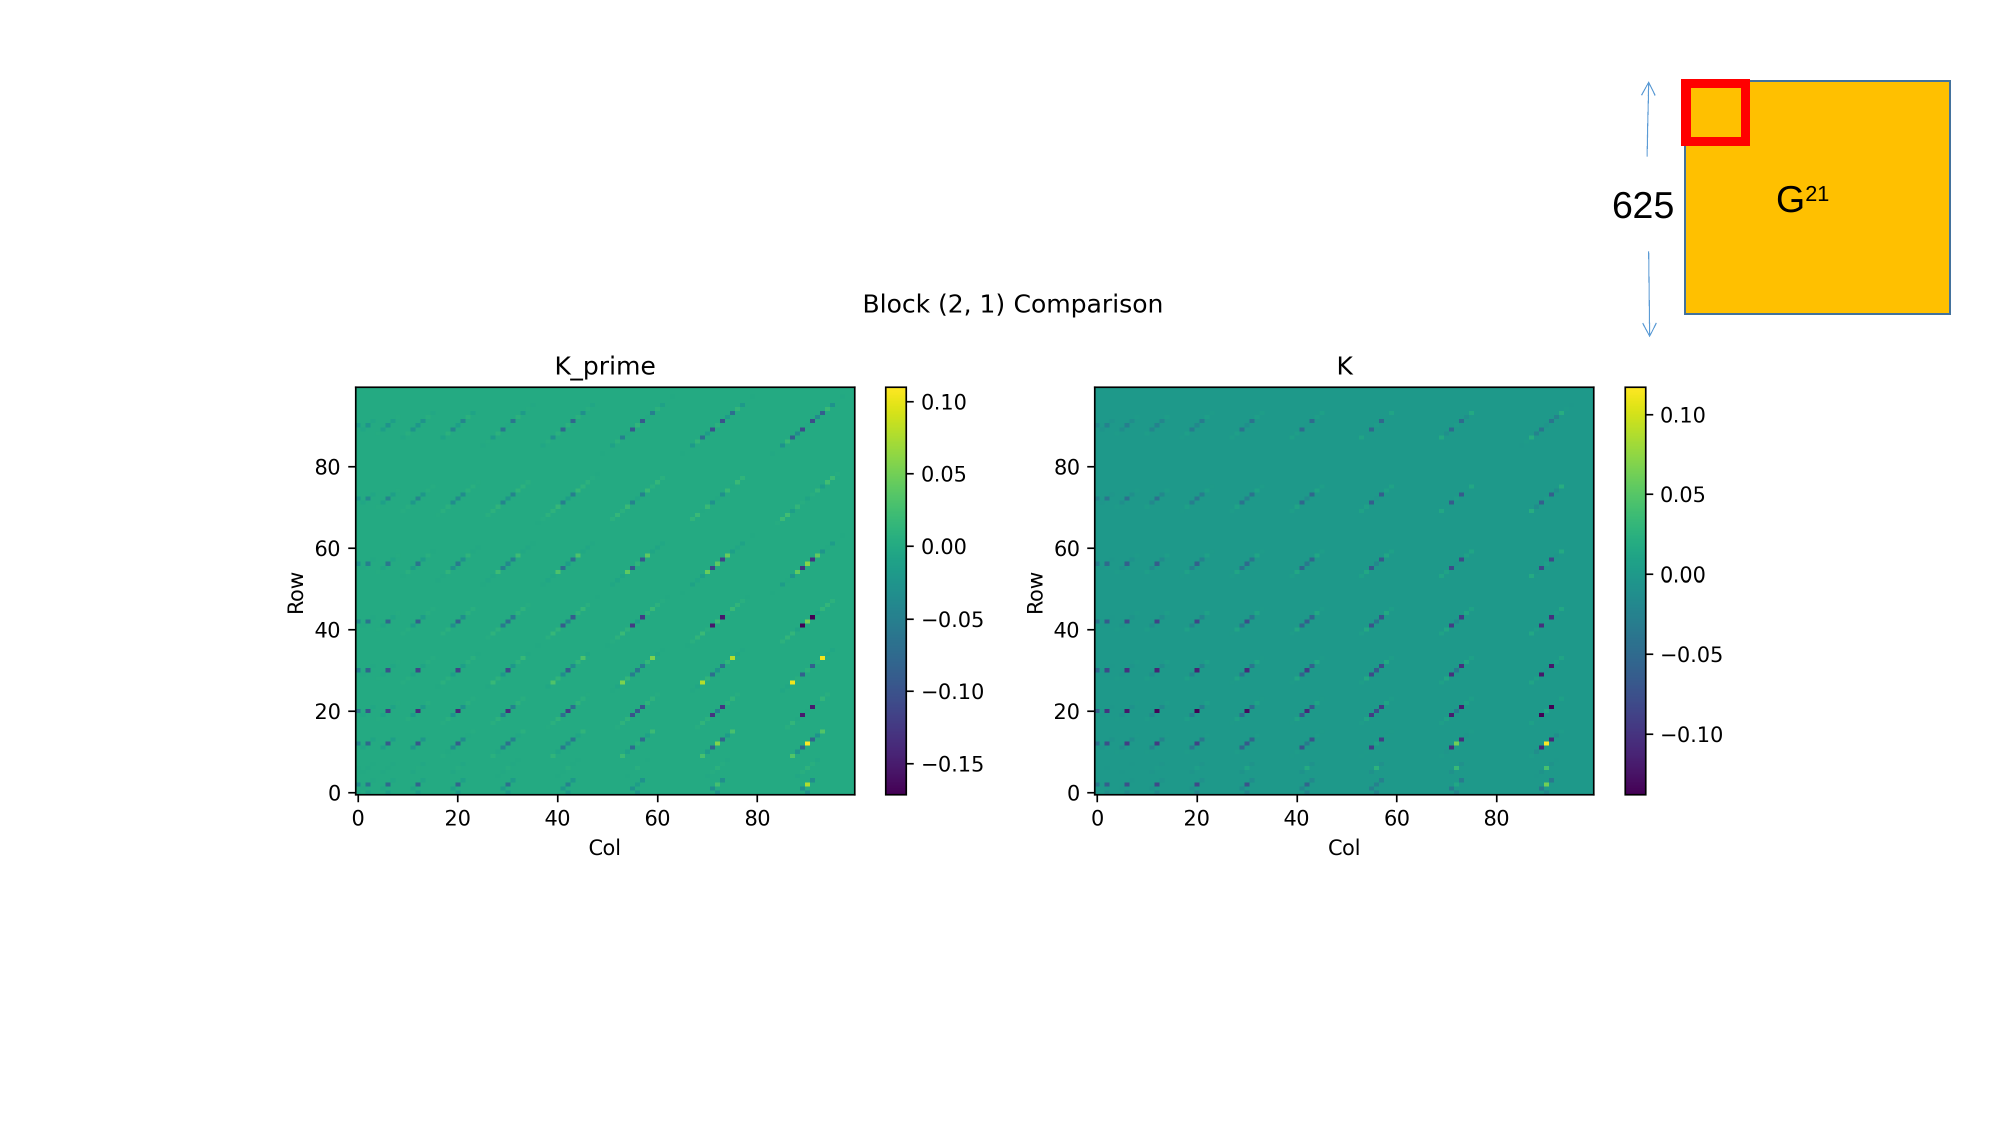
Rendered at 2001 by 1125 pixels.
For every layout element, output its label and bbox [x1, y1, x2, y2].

text_box [1597, 81, 1951, 338]
picture [262, 281, 1763, 882]
